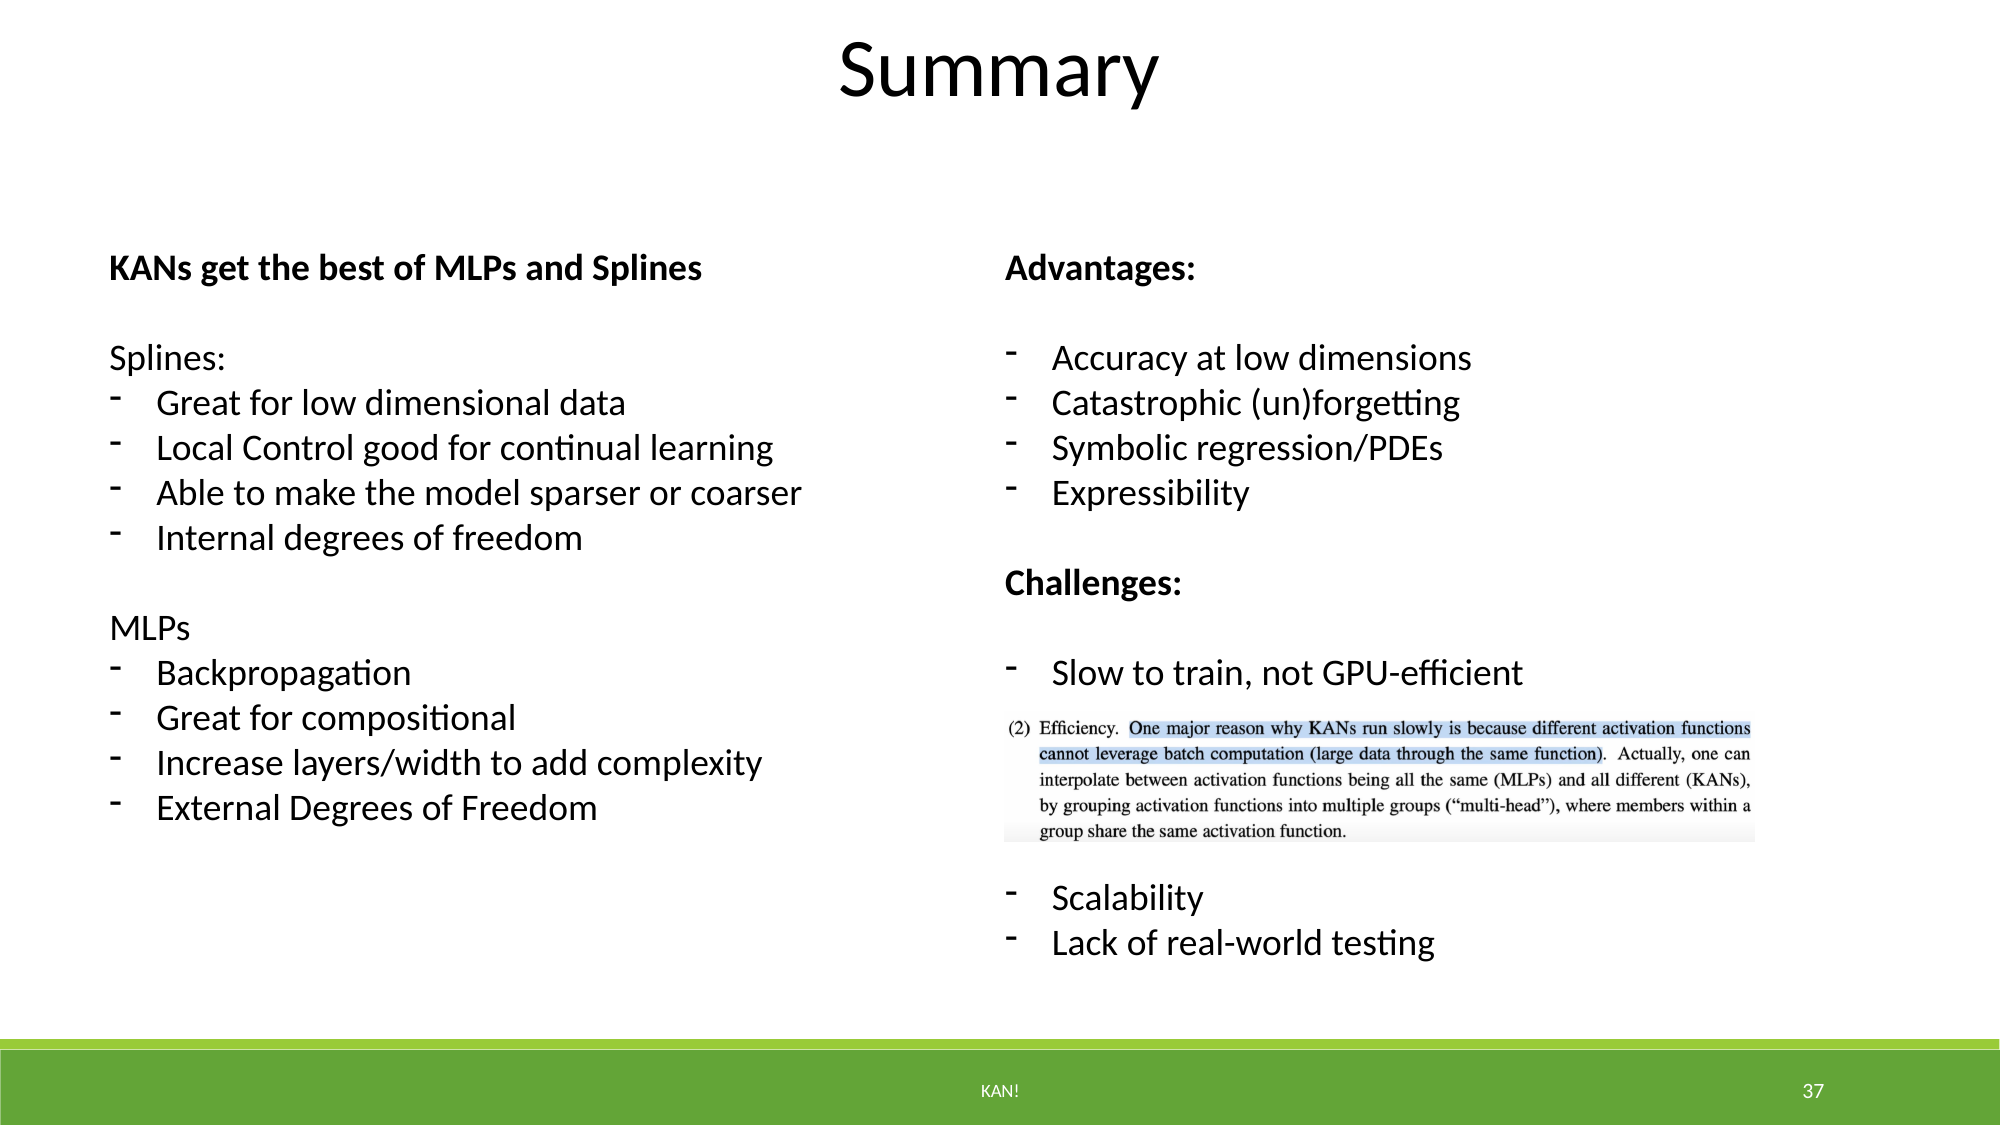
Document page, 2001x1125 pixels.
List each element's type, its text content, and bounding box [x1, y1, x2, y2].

slide_number 37 [1624, 1059, 1840, 1120]
text_box Advantages: Accuracy at low dimensions Catastrophic (un)forgetting Symbolic regression/PDEs Expressibility Challenges: Slow to train, not GPU-efficient Scalability Lack of real-world testing [990, 235, 1548, 971]
footer KAN! [604, 1059, 1396, 1120]
text_box KANs get the best of MLPs and Splines Splines: Great for low dimensional data Local Control good for continual learning Able to make the model sparser or coarser Internal degrees of freedom MLPs Backpropagation Great for compositional Increase layers/width to add complexity External Degrees of Freedom [94, 235, 819, 836]
picture [1003, 711, 1755, 842]
text_box Summary [823, 5, 1176, 121]
